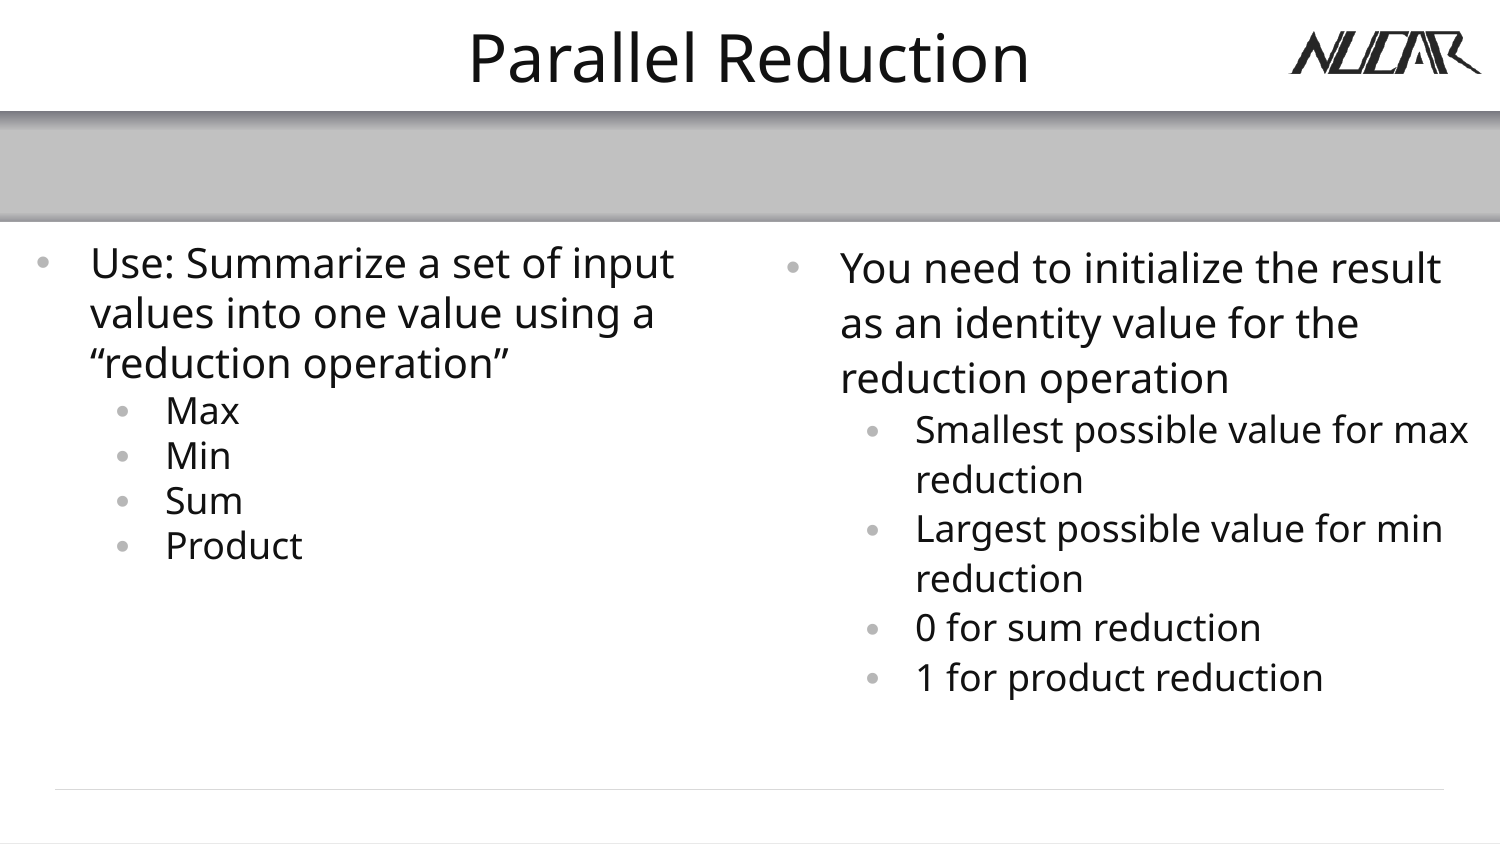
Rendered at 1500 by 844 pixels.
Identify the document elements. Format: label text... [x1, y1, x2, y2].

title Parallel Reduction [97, 0, 1403, 111]
list You need to initialize the result as an identity value for the reduction operation Smallest possible value for max reduction Largest possible value for min reduction 0 for sum reduction 1 for product reduction [750, 221, 1500, 761]
list Use: Summarize a set of input values into one value using a “reduction operation” Max Min Sum Product [0, 221, 750, 735]
